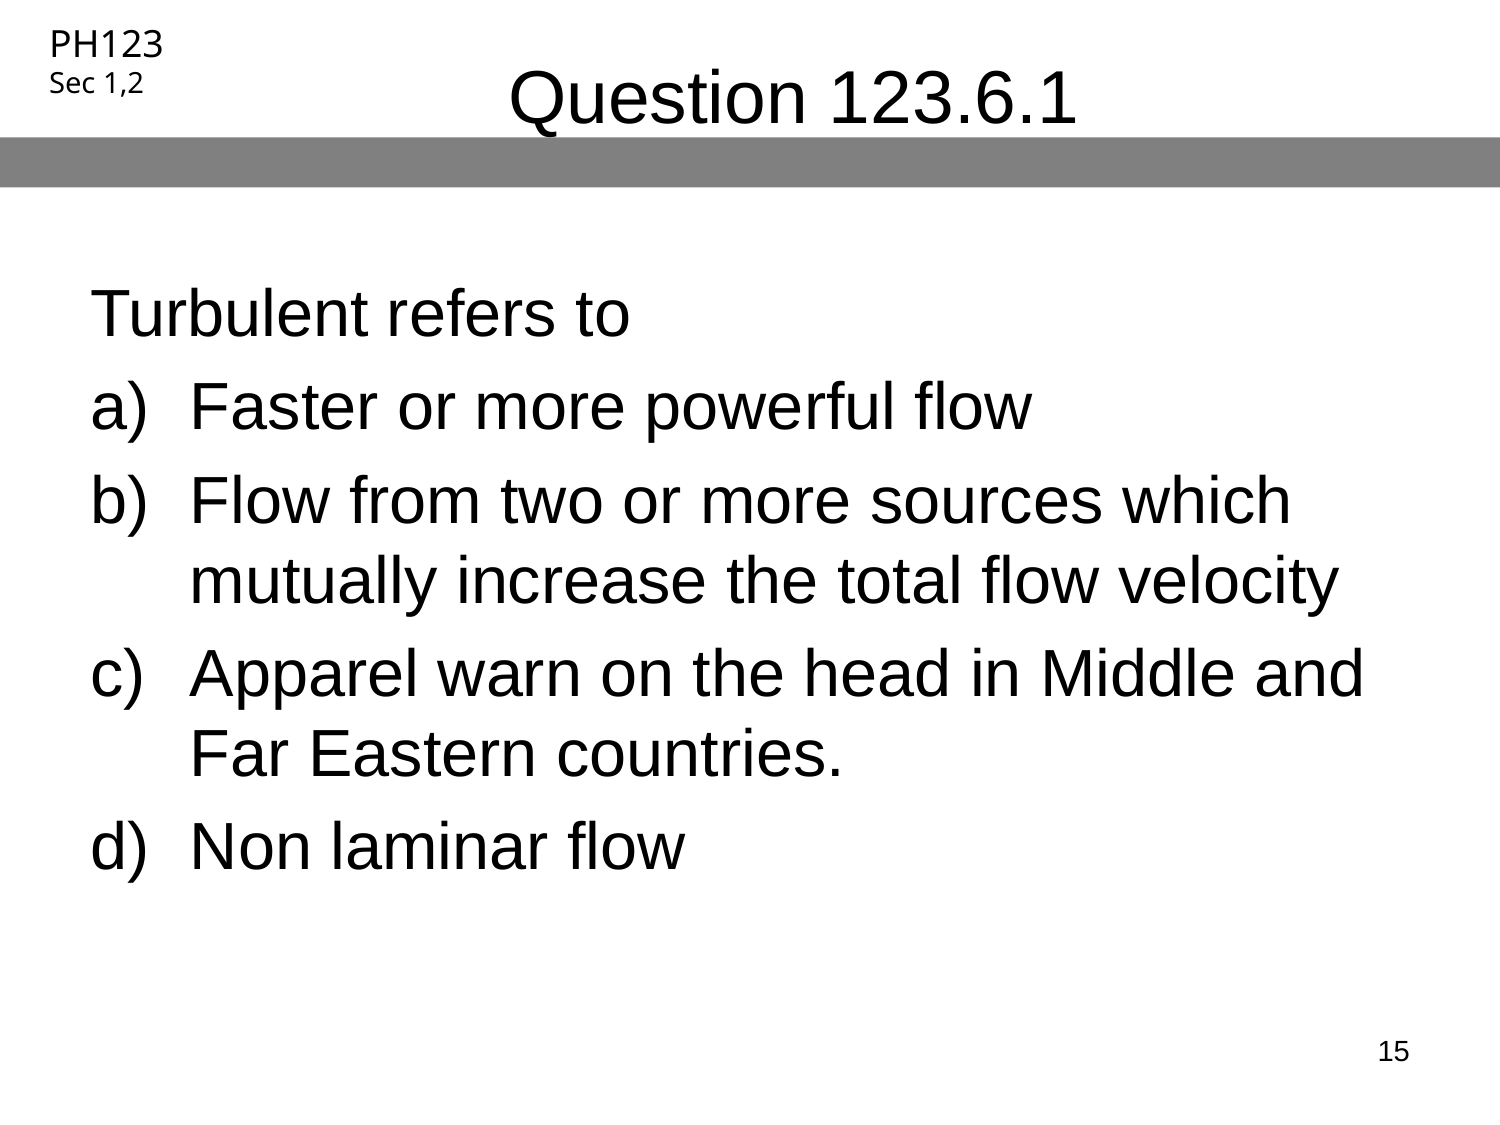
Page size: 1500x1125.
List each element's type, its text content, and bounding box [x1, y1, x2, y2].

title Question 123.6.1 [262, 0, 1325, 188]
list Turbulent refers to Faster or more powerful flow Flow from two or more sources which mutually increase the total flow velocity Apparel warn on the head in Middle and Far Eastern countries. Non laminar flow [75, 262, 1425, 1005]
slide_number 15 [1074, 1024, 1426, 1103]
